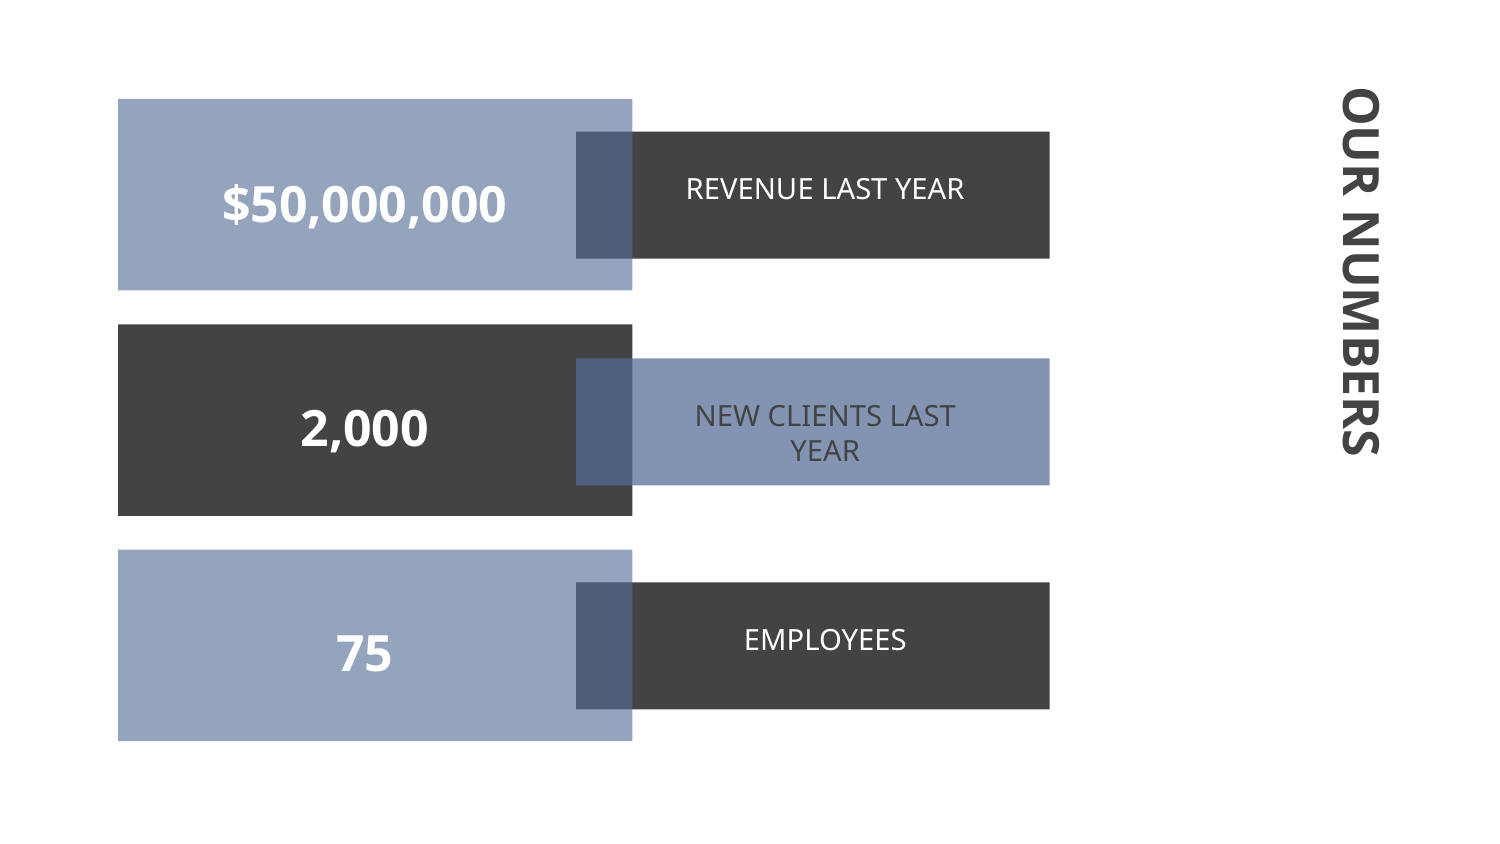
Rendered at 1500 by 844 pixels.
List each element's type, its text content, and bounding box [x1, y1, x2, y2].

text_box [633, 131, 1050, 259]
title REVENUE LAST YEAR [654, 155, 996, 236]
title 75 [139, 605, 604, 686]
title 2,000 [139, 381, 576, 462]
title EMPLOYEES [654, 605, 996, 686]
title NEW CLIENTS LAST YEAR [654, 381, 996, 462]
title $50,000,000 [139, 157, 604, 238]
text_box [118, 549, 633, 742]
text_box [118, 324, 633, 516]
text_box [576, 358, 1050, 486]
text_box [633, 582, 1050, 710]
text_box [118, 98, 633, 291]
title OUR NUMBERS [1328, 71, 1409, 643]
